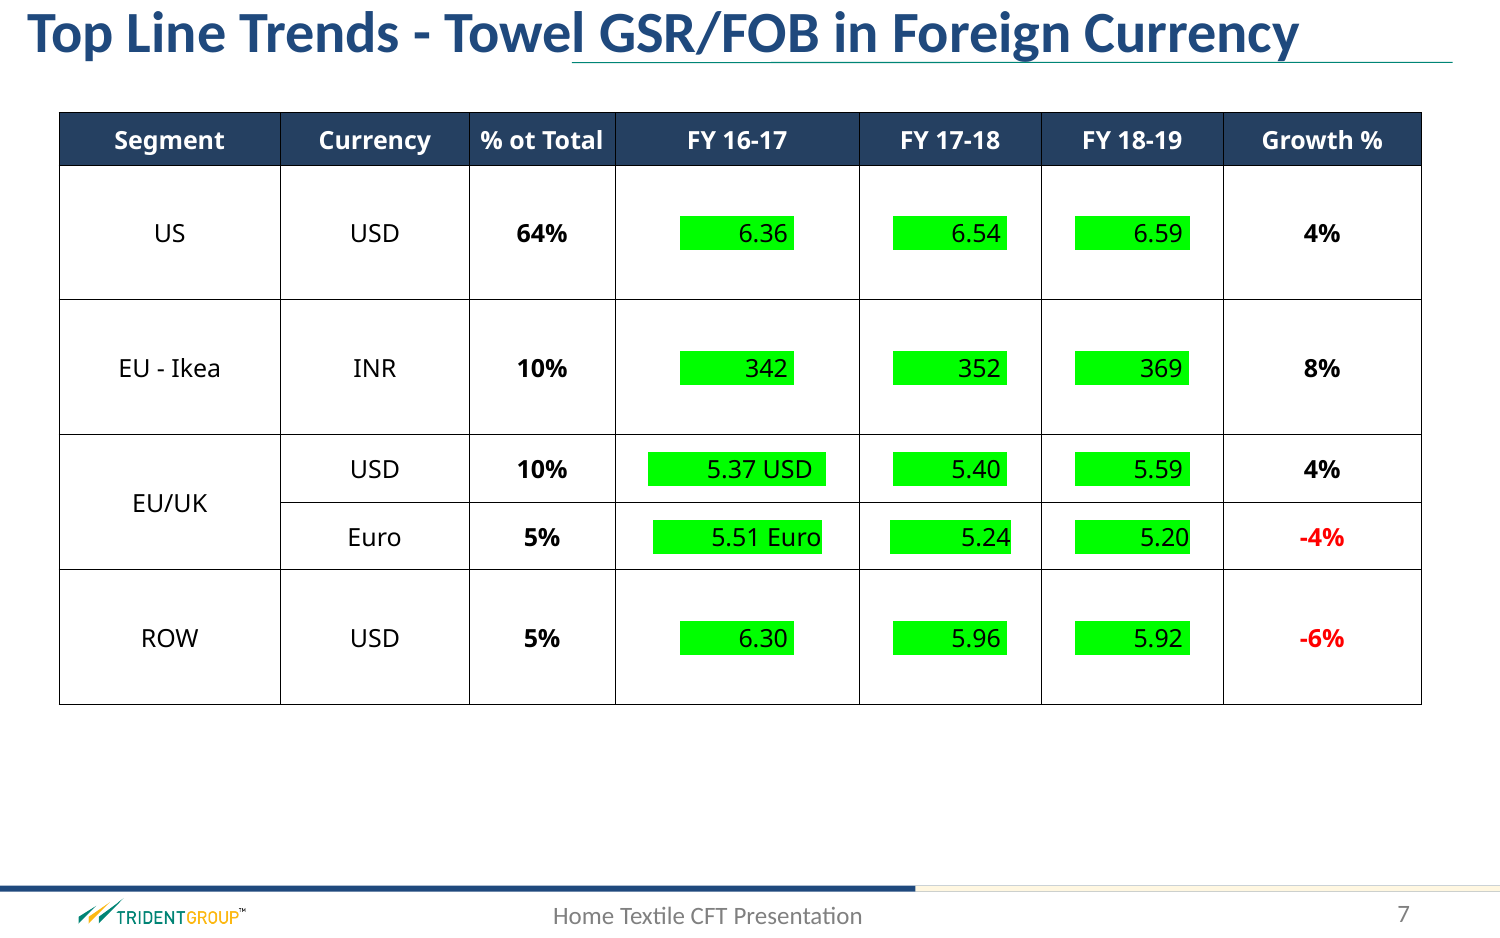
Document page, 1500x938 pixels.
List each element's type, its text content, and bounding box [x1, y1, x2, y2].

table_cell 352 [860, 300, 1041, 434]
table_cell 6.54 [860, 166, 1041, 299]
table_cell 6.36 [616, 166, 859, 299]
table_cell 6.59 [1042, 166, 1223, 299]
table_cell ROW [60, 570, 280, 704]
table_cell USD [281, 570, 469, 704]
table_cell 369 [1042, 300, 1223, 434]
table_cell EU/UK [60, 435, 280, 569]
table_cell USD [281, 435, 469, 502]
picture [75, 893, 250, 927]
table_cell 64% [470, 166, 615, 299]
table_header FY 18-19 [1042, 113, 1223, 165]
table_cell 5.59 [1042, 435, 1223, 502]
table_cell -4% [1224, 503, 1421, 569]
table_cell EU - Ikea [60, 300, 280, 434]
table_cell 5.24 [860, 503, 1041, 569]
table_header FY 16-17 [616, 113, 859, 165]
table_cell 5.20 [1042, 503, 1223, 569]
table_cell 342 [616, 300, 859, 434]
table_header Segment [60, 113, 280, 165]
table_cell 5.96 [860, 570, 1041, 704]
table_header % ot Total [470, 113, 615, 165]
table_header Growth % [1224, 113, 1421, 165]
table_cell US [60, 166, 280, 299]
table_cell INR [281, 300, 469, 434]
table_cell 10% [470, 300, 615, 434]
table_header Currency [281, 113, 469, 165]
table_cell 4% [1224, 166, 1421, 299]
table_cell Euro [281, 503, 469, 569]
table_cell 5.51 Euro [616, 503, 859, 569]
table_cell 4% [1224, 435, 1421, 502]
table_cell 10% [470, 435, 615, 502]
table_cell USD [281, 166, 469, 299]
table_cell 6.30 [616, 570, 859, 704]
table_cell 5.37 USD [616, 435, 859, 502]
table_cell 5.40 [860, 435, 1041, 502]
table_header FY 17-18 [860, 113, 1041, 165]
table_cell 8% [1224, 300, 1421, 434]
table_cell 5.92 [1042, 570, 1223, 704]
table_cell -6% [1224, 570, 1421, 704]
text_box Top Line Trends - Towel GSR/FOB in Foreign Currency [12, 0, 1408, 81]
table_cell 5% [470, 503, 615, 569]
table_cell 5% [470, 570, 615, 704]
